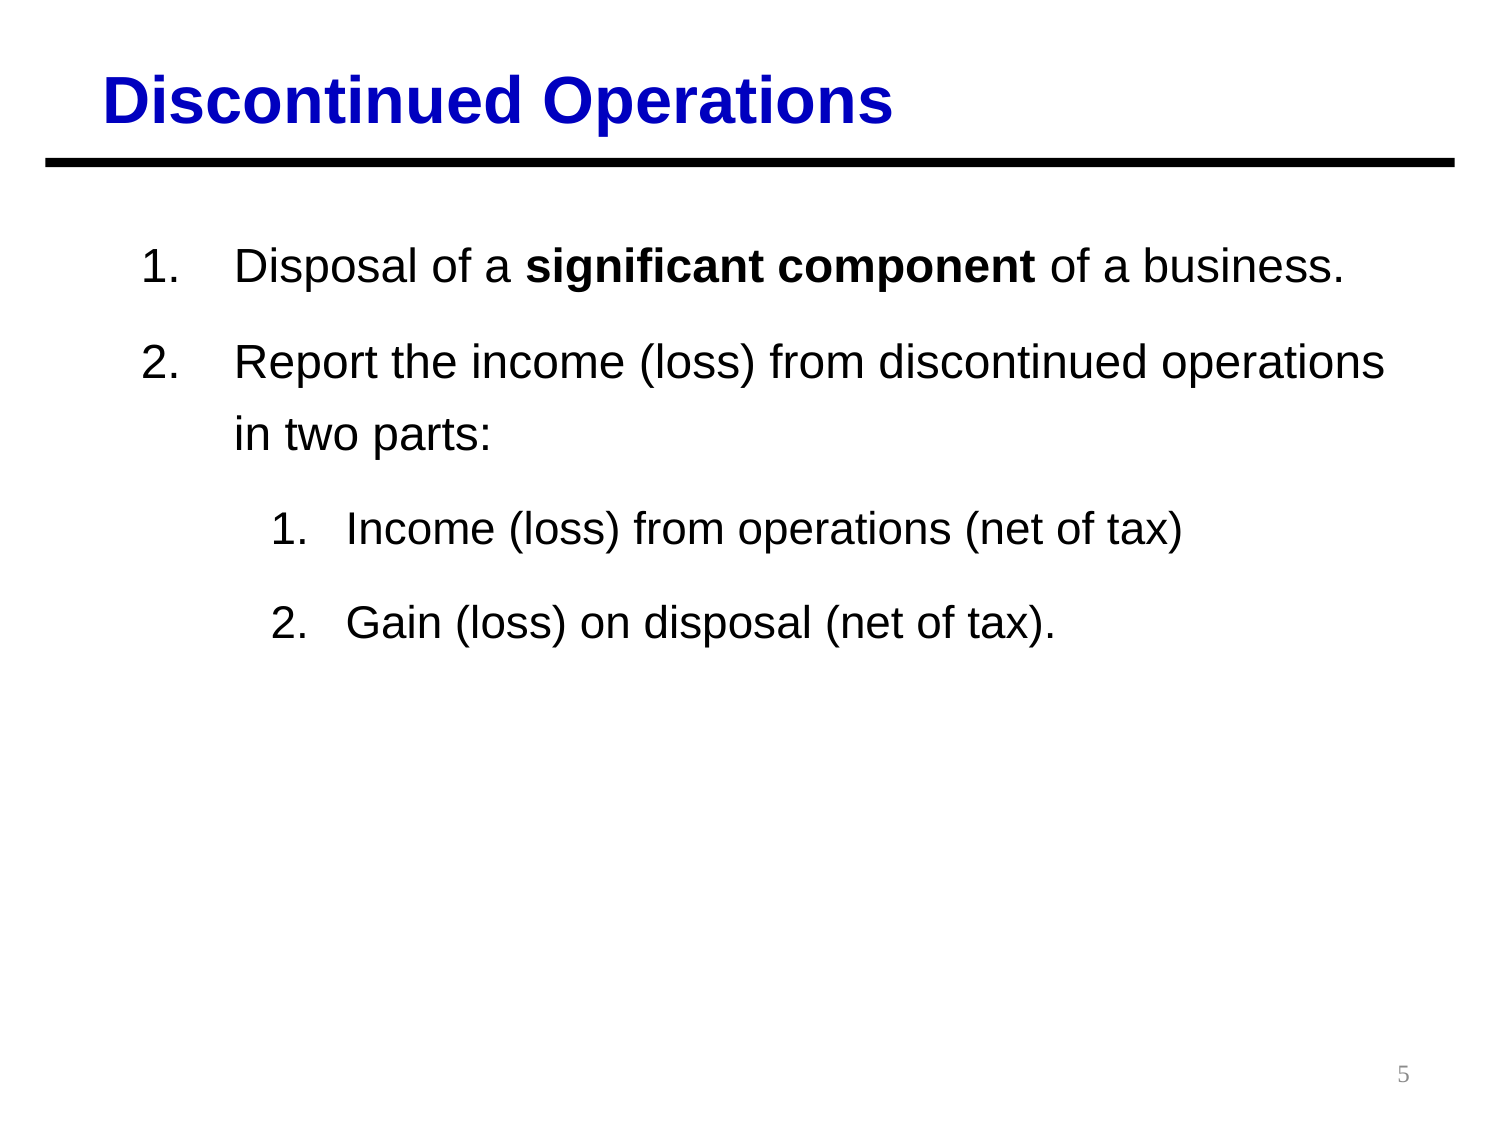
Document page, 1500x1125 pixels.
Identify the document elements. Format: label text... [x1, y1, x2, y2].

slide_number 5 [1074, 1042, 1425, 1103]
text_box Discontinued Operations [87, 50, 1438, 142]
text_box Disposal of a significant component of a business. Report the income (loss) from discontinued operations in two parts: Income (loss) from operations (net of tax) Gain (loss) on disposal (net of tax). [87, 212, 1413, 655]
